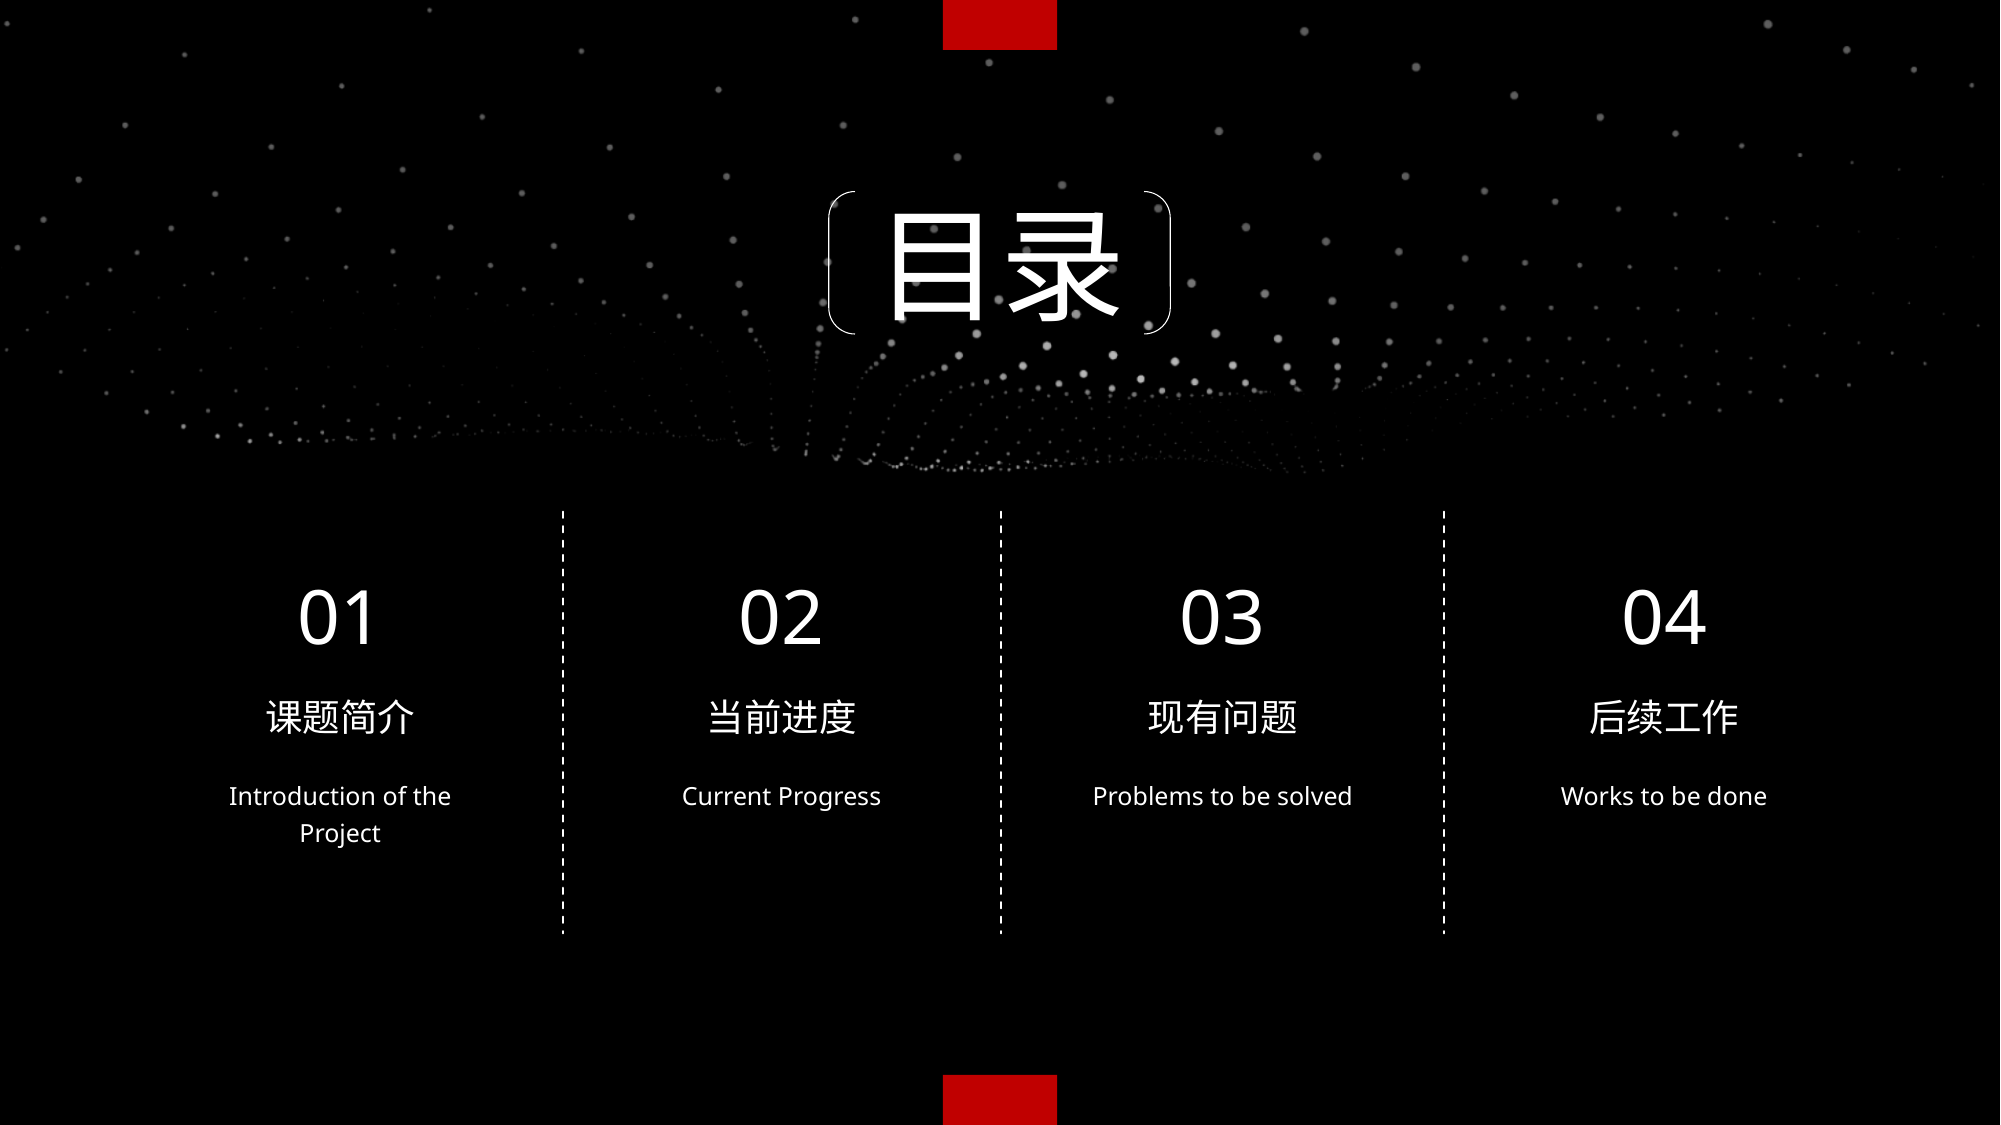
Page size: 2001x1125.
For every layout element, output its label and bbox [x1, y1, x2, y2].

text_box [568, 562, 995, 819]
text_box [1009, 562, 1436, 819]
text_box [127, 562, 554, 857]
picture [0, 0, 2000, 512]
text_box [942, 1074, 1058, 1125]
text_box [1451, 562, 1878, 819]
